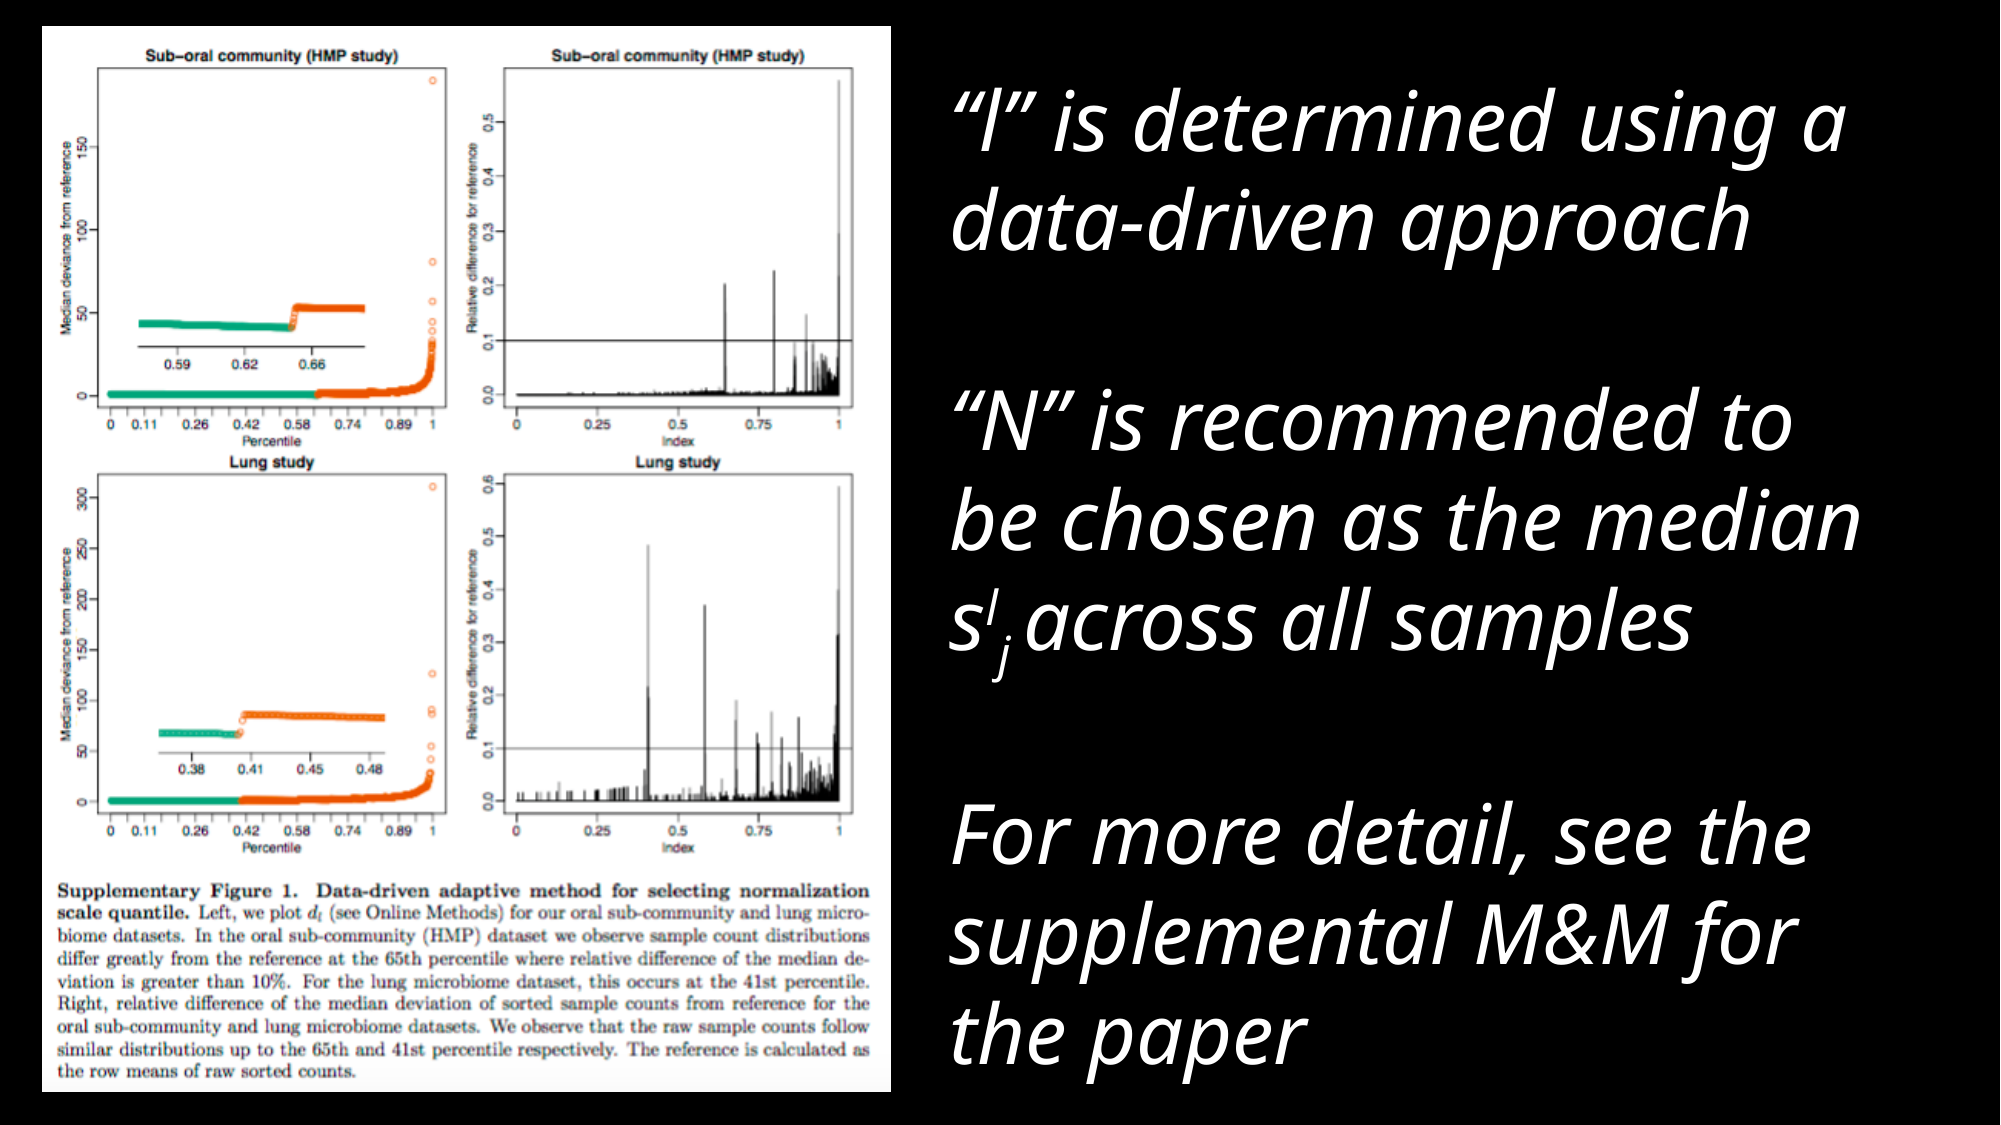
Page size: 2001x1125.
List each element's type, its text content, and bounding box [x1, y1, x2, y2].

text_box “l” is determined using a data-driven approach “N” is recommended to be chosen as the median slj across all samples For more detail, see the supplemental M&M for the paper [934, 60, 1912, 1089]
picture [42, 26, 891, 1092]
